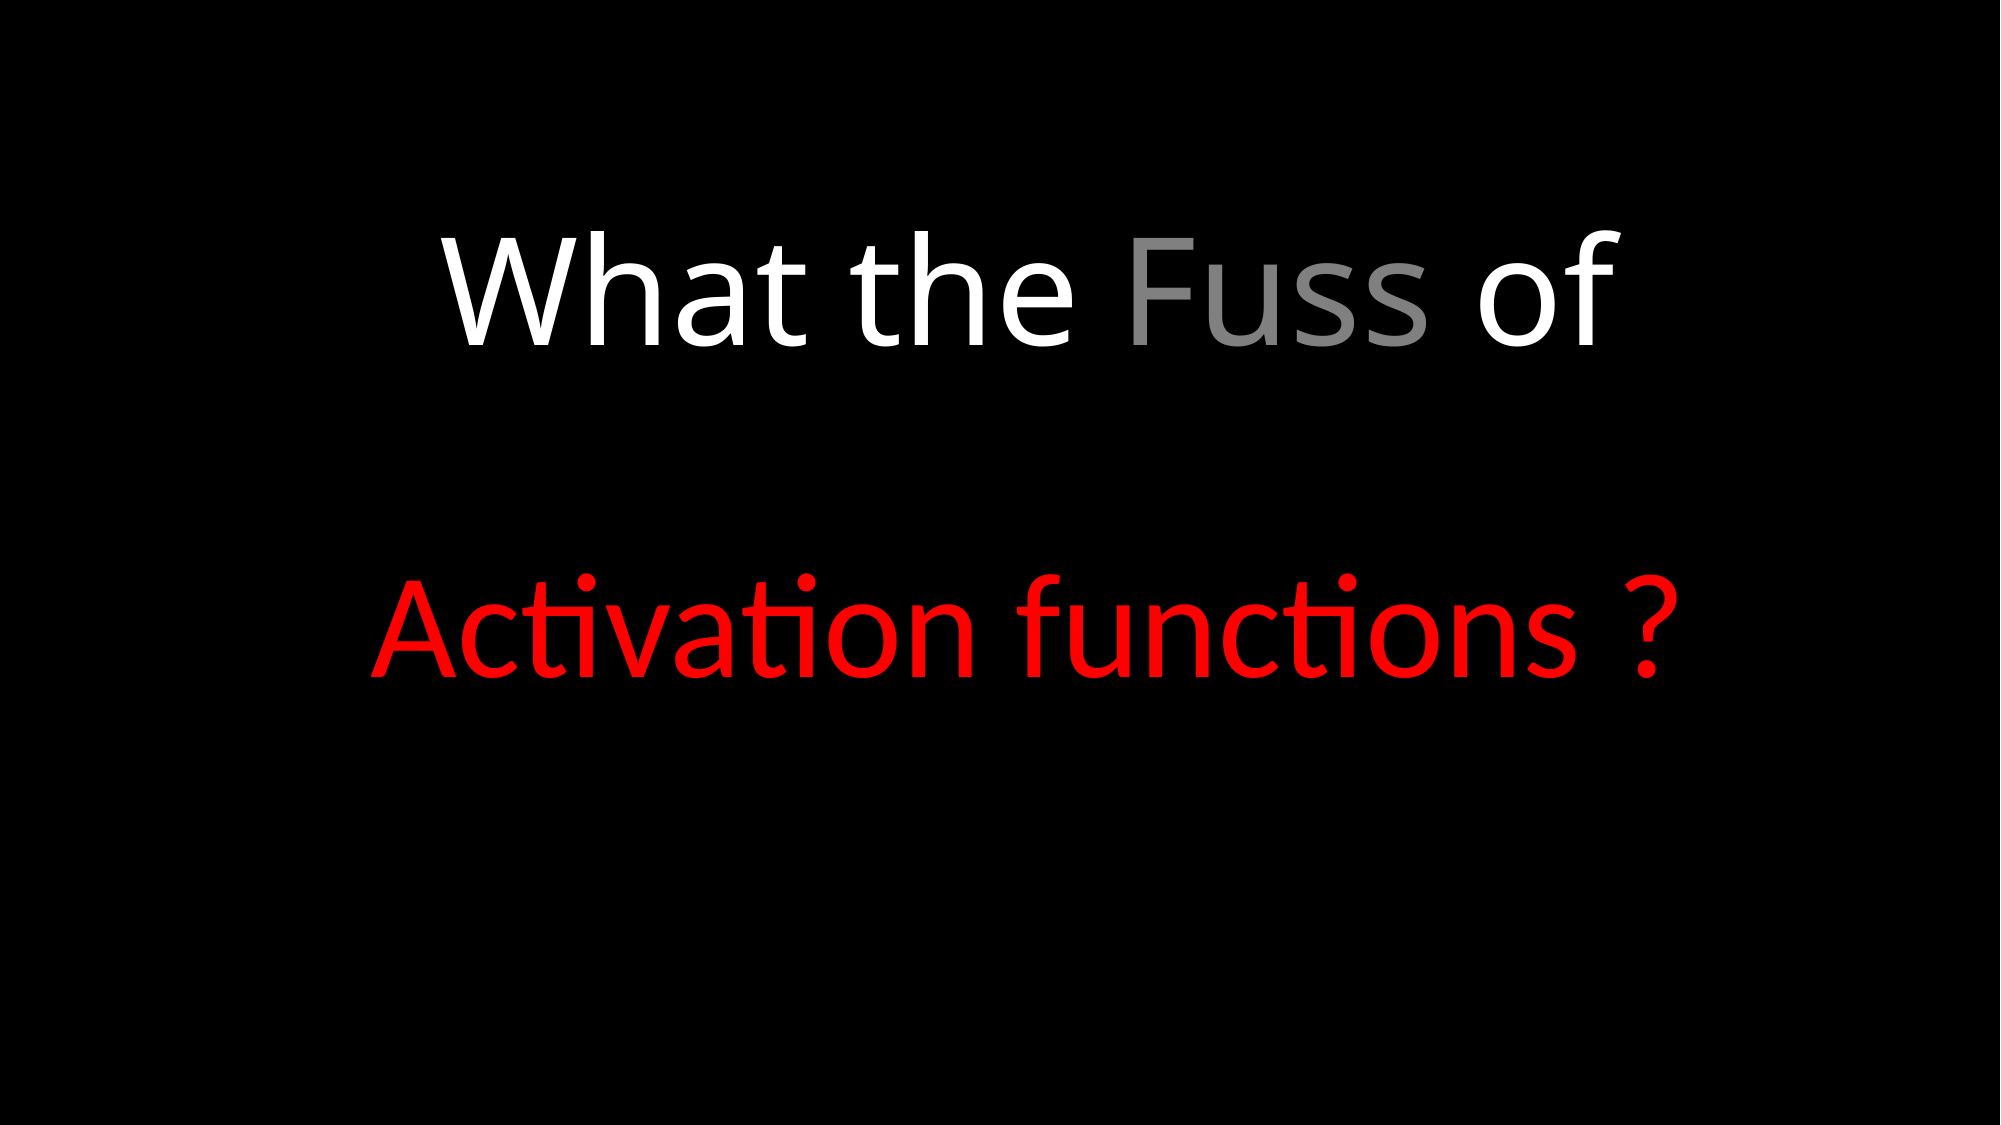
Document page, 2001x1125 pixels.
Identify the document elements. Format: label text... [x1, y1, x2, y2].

text_box Activation functions ? [355, 520, 1701, 715]
text_box What the Fuss of [228, 188, 1826, 383]
